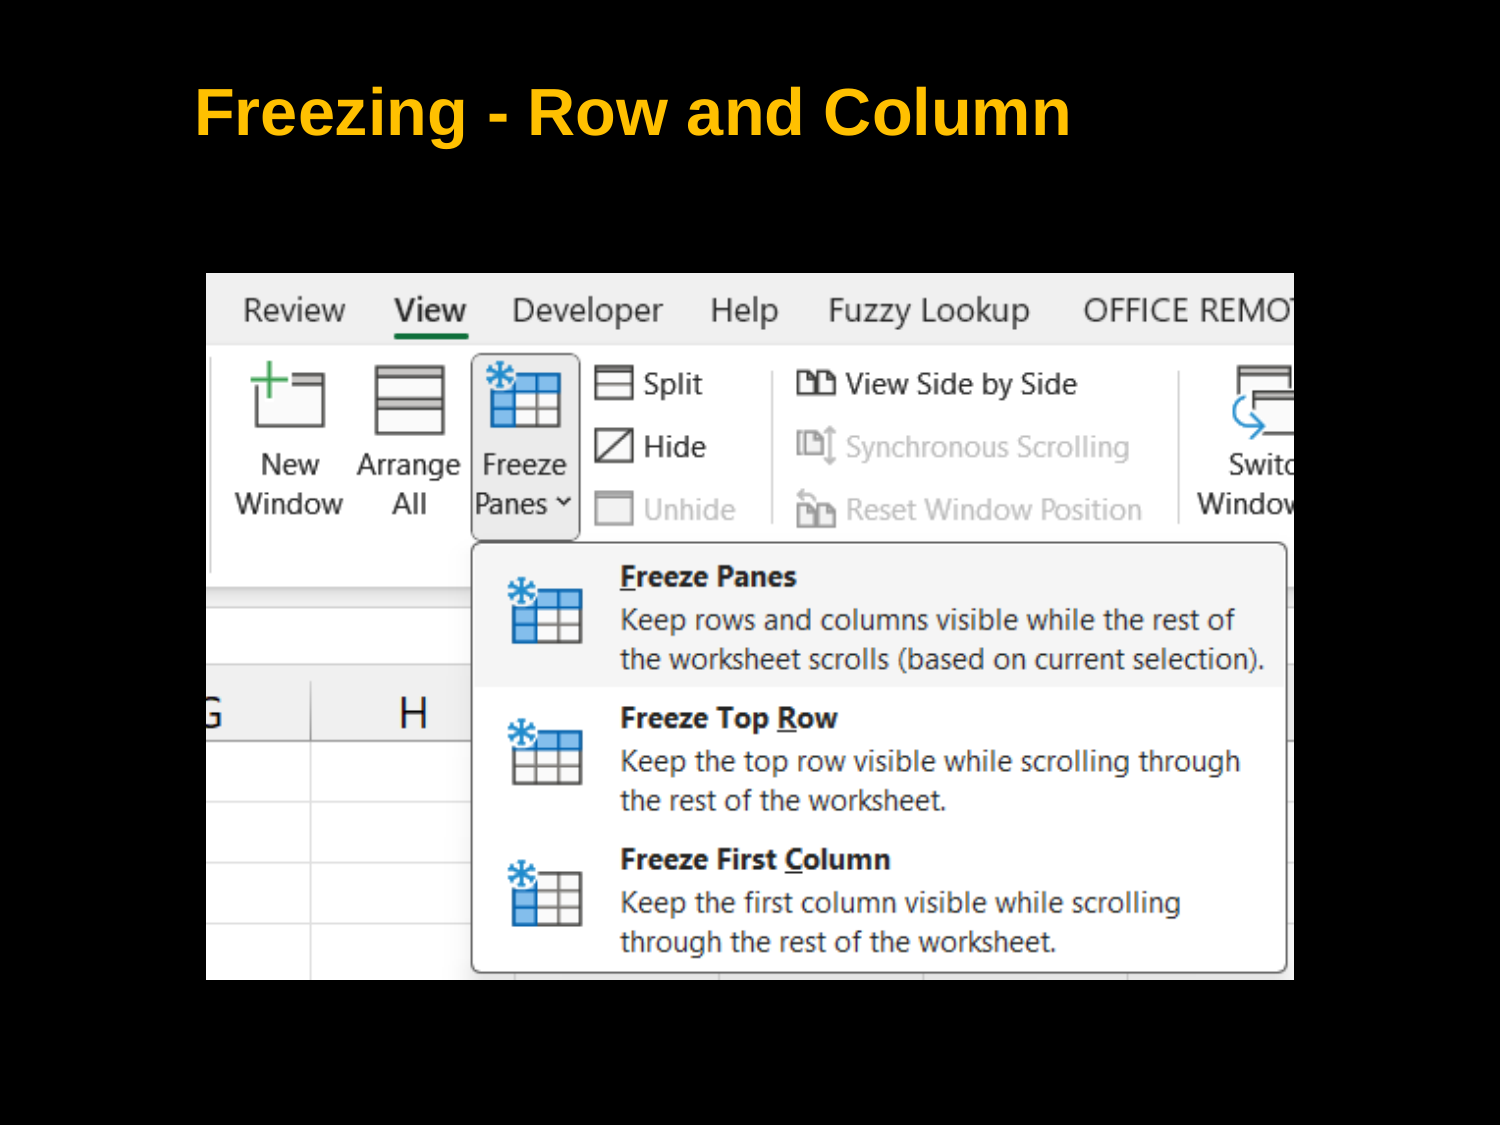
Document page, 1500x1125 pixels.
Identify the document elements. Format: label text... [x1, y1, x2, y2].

picture [206, 272, 1294, 980]
title Freezing - Row and Column [0, 62, 1088, 156]
